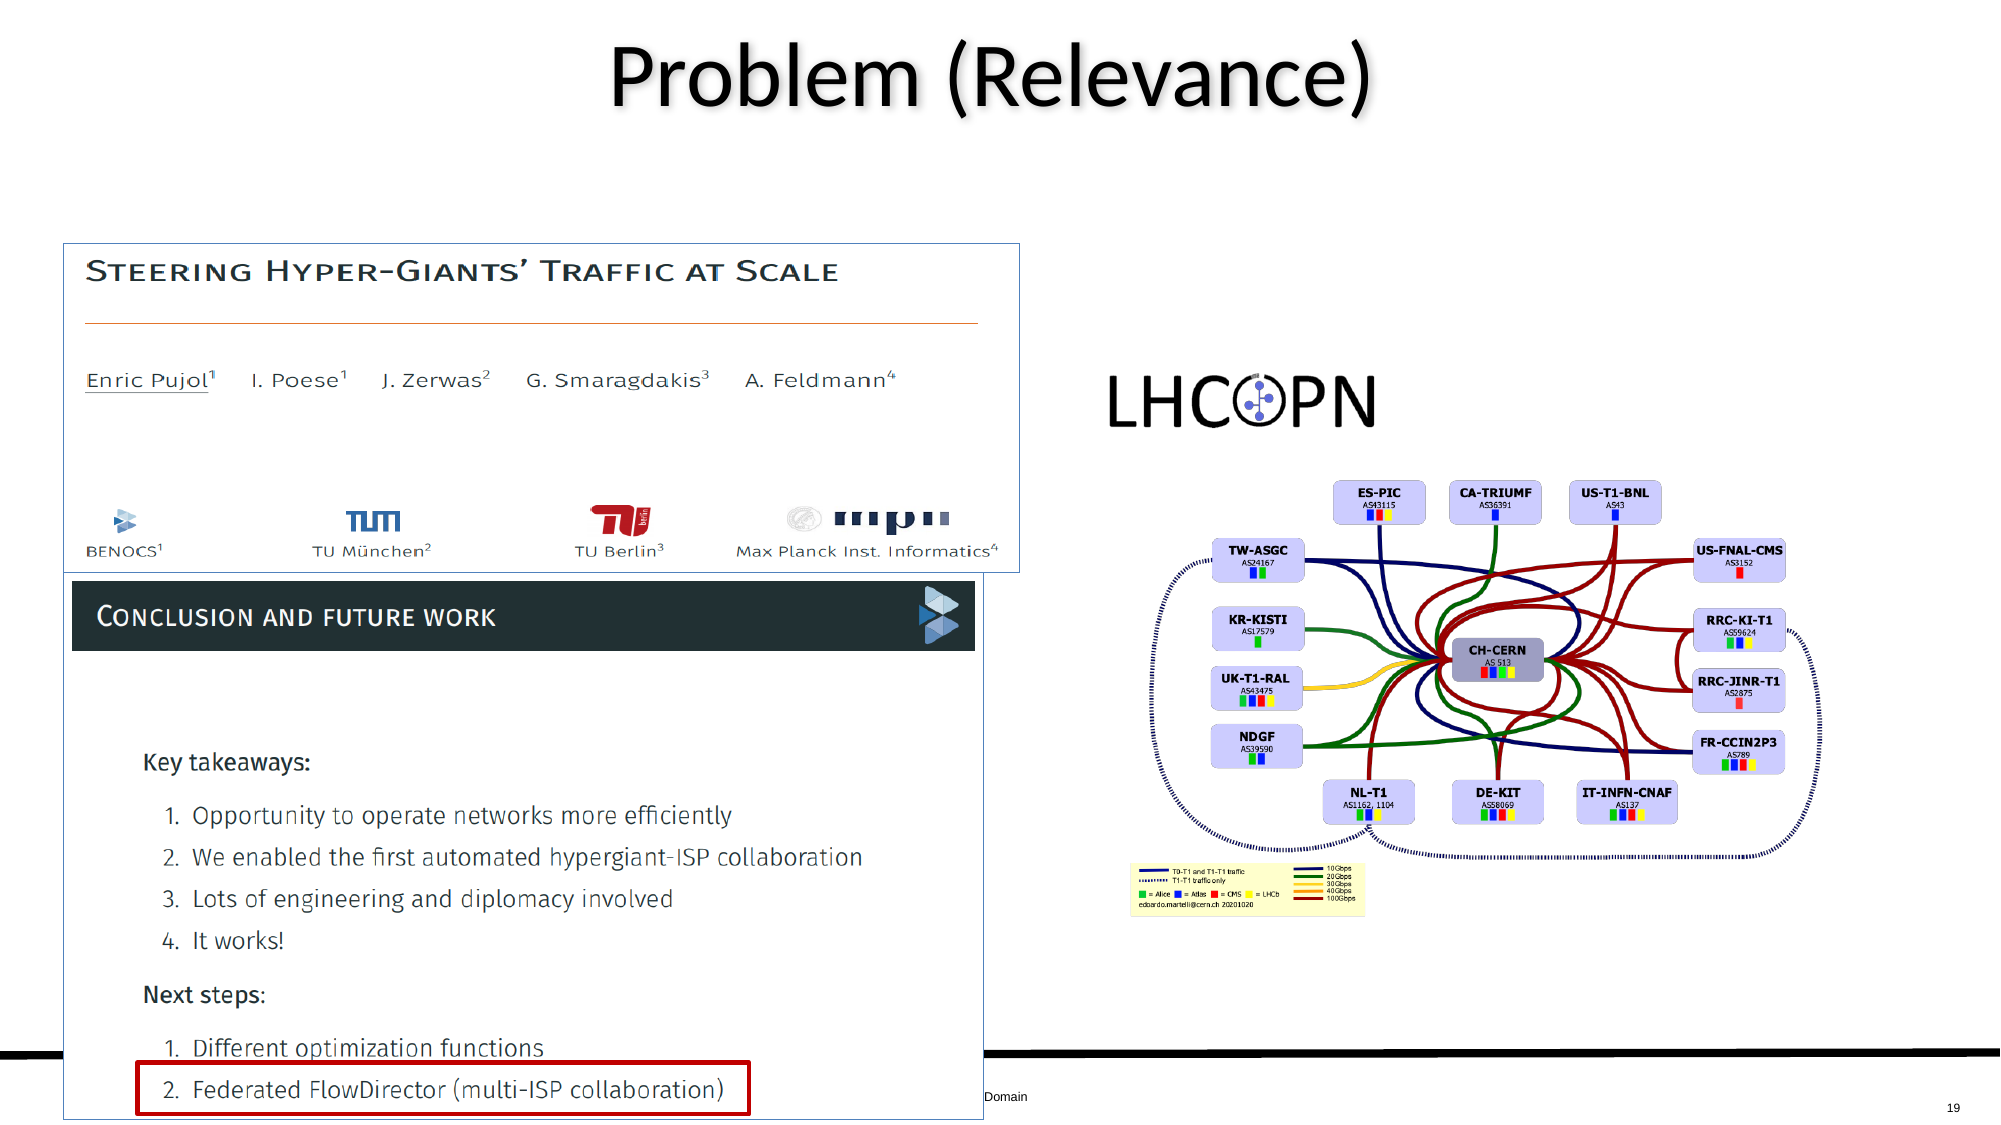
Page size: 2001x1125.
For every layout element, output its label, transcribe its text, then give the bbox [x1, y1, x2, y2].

picture [1077, 348, 1890, 959]
picture [62, 243, 1020, 1120]
title Problem (Relevance) [55, 13, 1930, 127]
